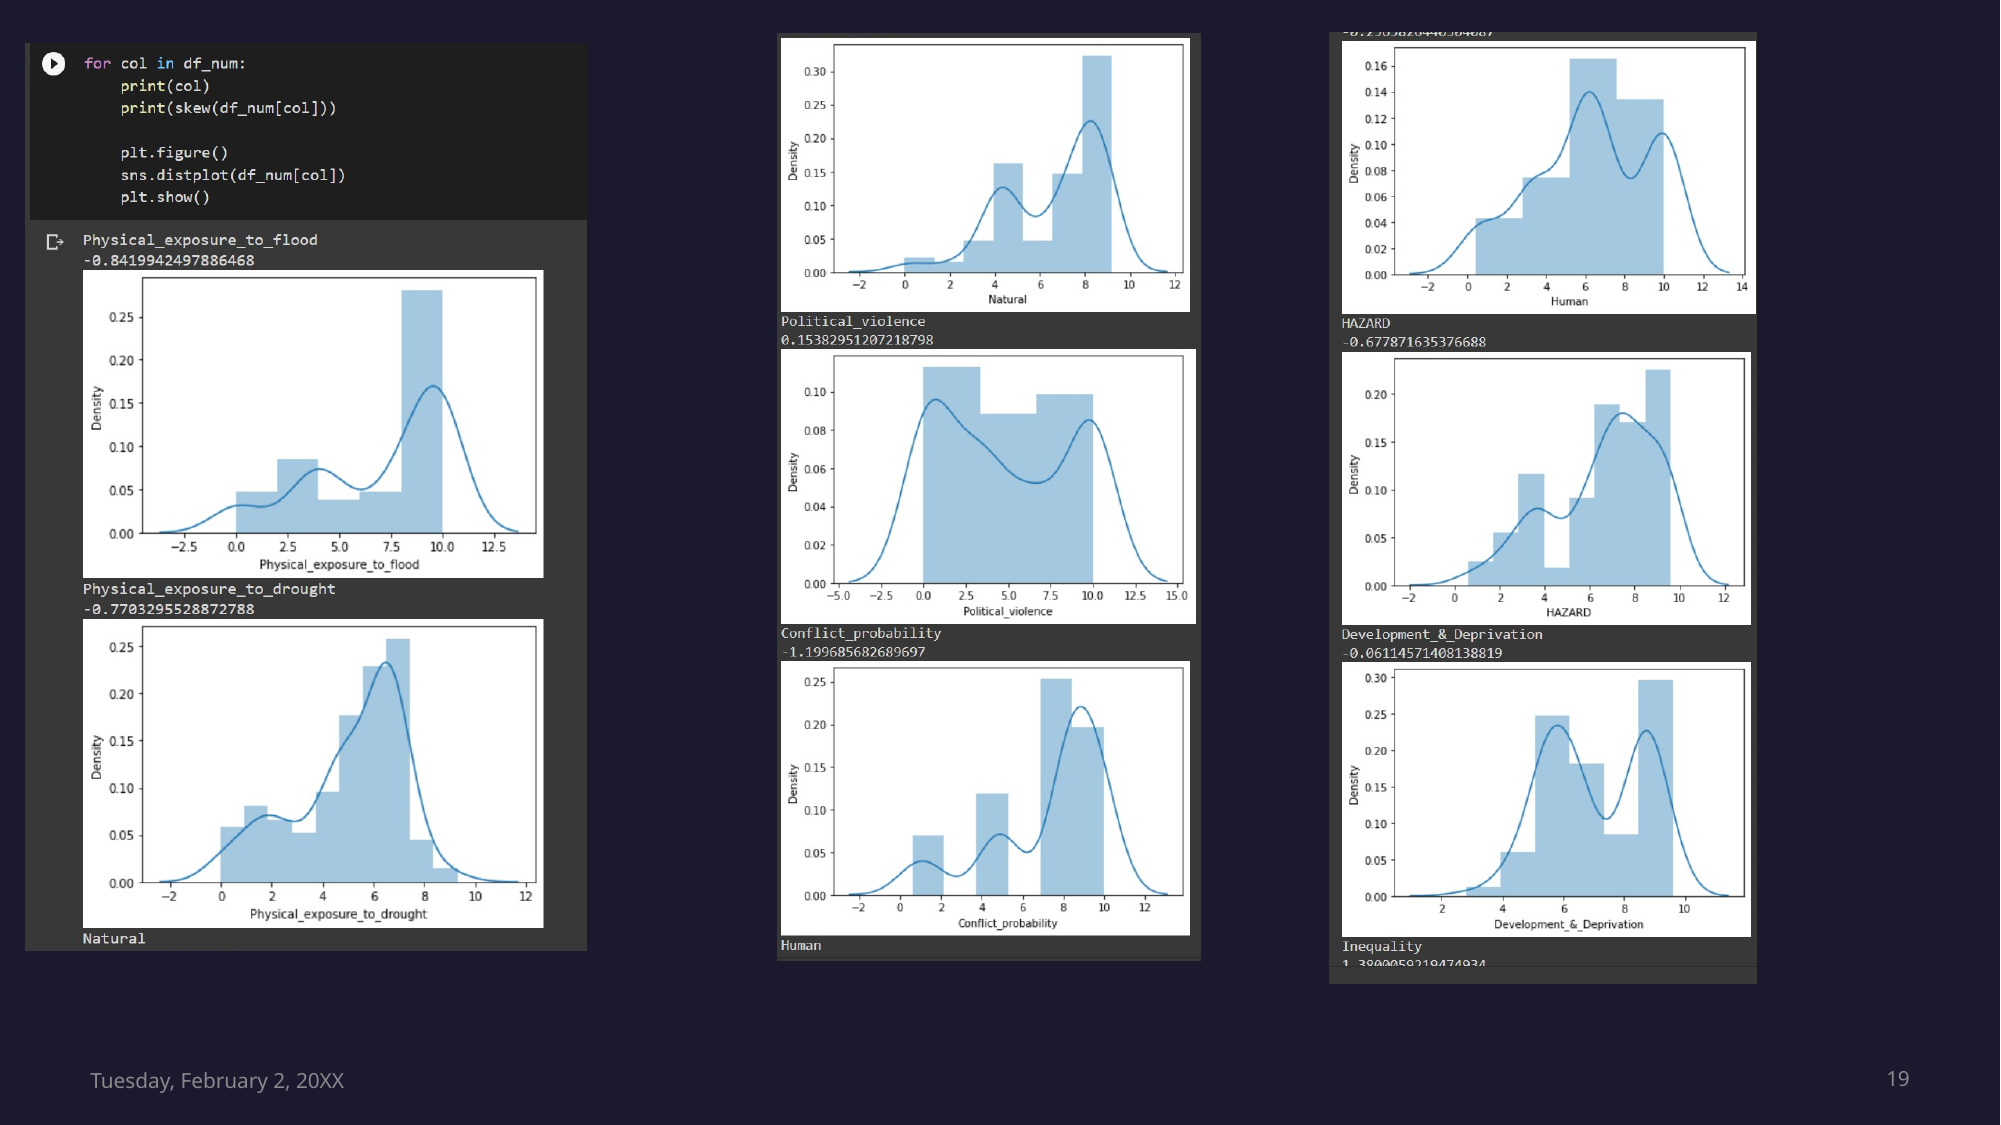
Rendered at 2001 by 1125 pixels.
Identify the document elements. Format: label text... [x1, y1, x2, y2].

picture [25, 43, 587, 951]
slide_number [90, 1067, 522, 1093]
picture [777, 33, 1201, 961]
slide_number 19 [1632, 1067, 1910, 1093]
picture [1329, 32, 1757, 984]
